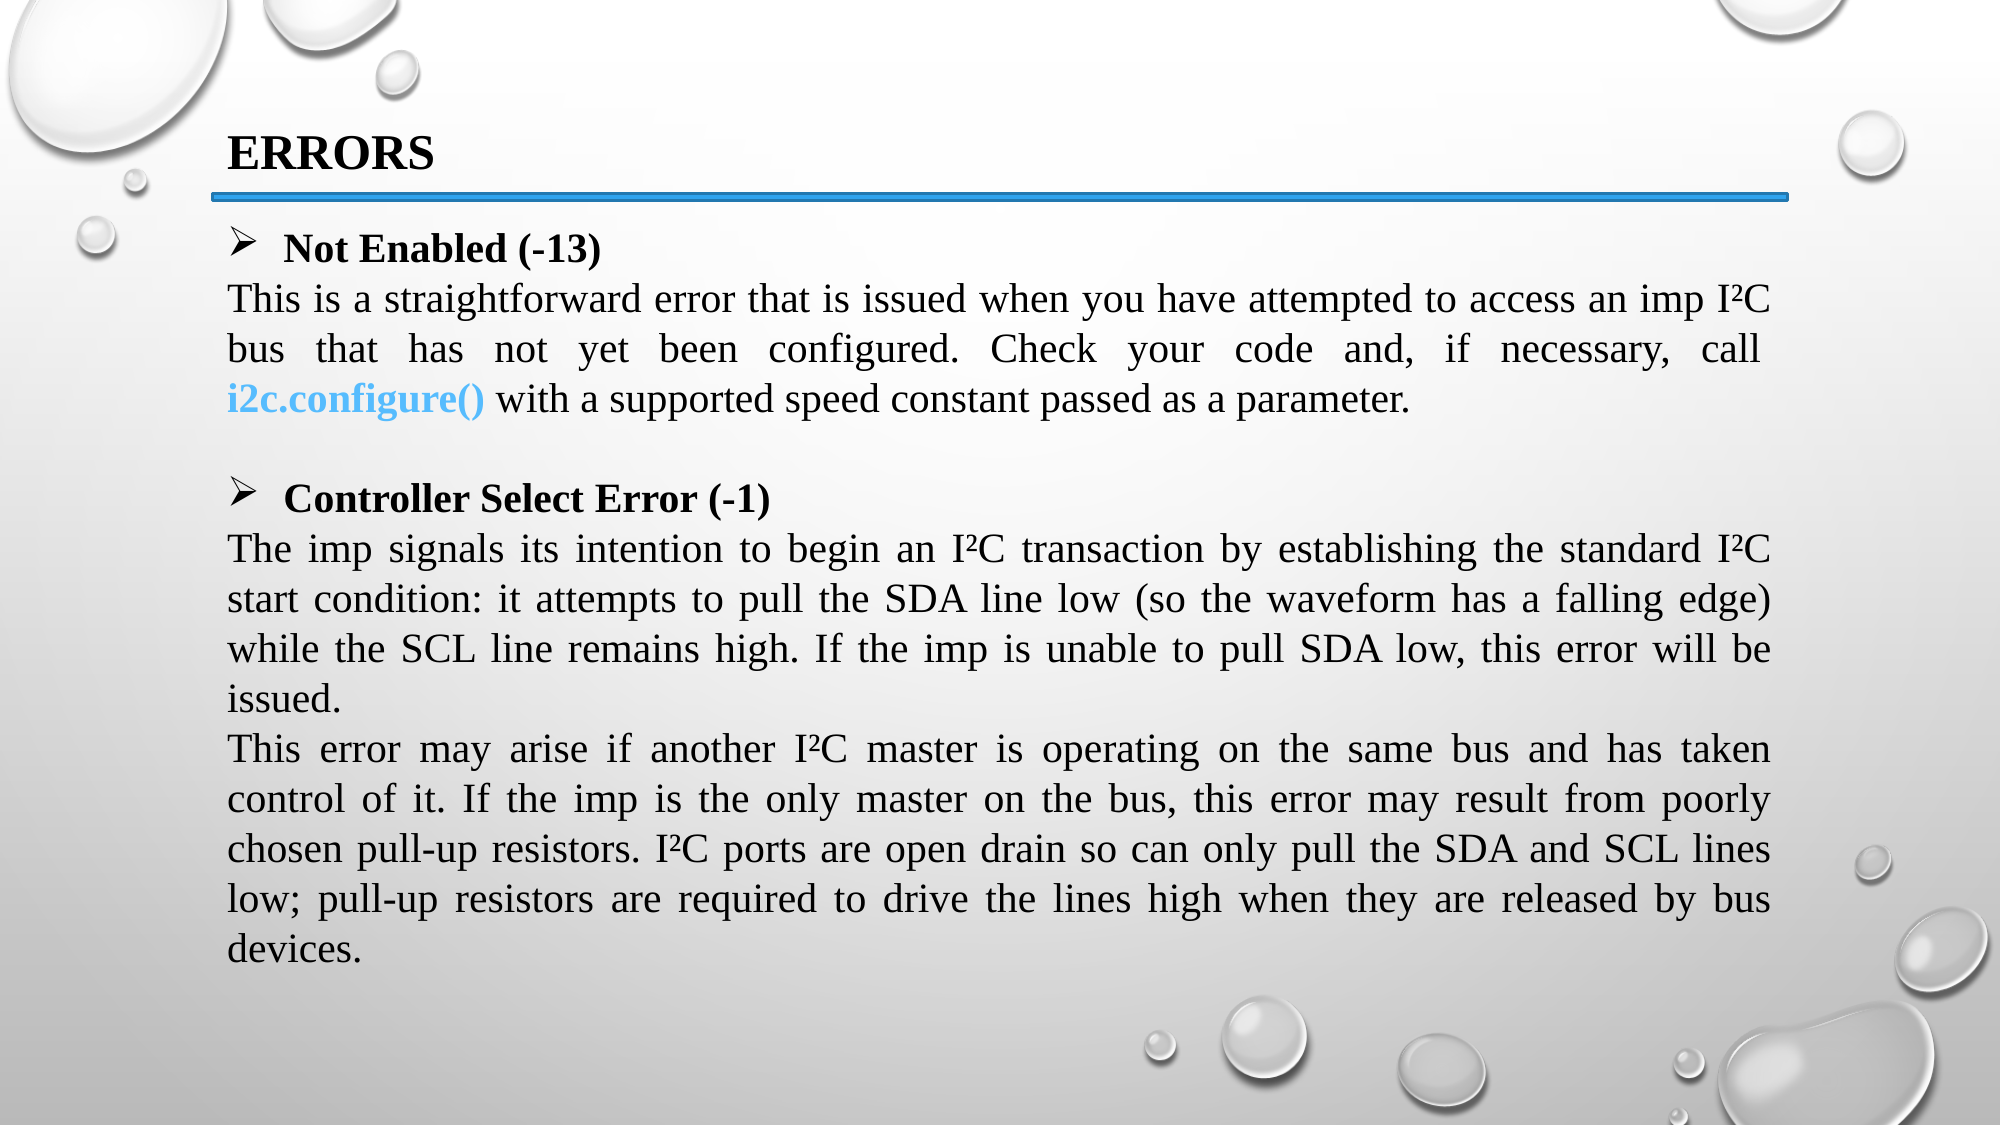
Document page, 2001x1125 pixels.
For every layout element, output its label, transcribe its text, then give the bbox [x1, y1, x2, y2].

text_box ERRORS [212, 112, 742, 187]
text_box Not Enabled (-13) This is a straightforward error that is issued when you have attempted to access an imp I²C bus that has not yet been configured. Check your code and, if necessary, call i2c.configure() with a supported speed constant passed as a parameter. Controller Select Error (-1) The imp signals its intention to begin an I²C transaction by establishing the standard I²C start condition: it attempts to pull the SDA line low (so the waveform has a falling edge) while the SCL line remains high. If the imp is unable to pull SDA low, this error will be issued. This error may arise if another I²C master is operating on the same bus and has taken control of it. If the imp is the only master on the bus, this error may result from poorly chosen pull-up resistors. I²C ports are open drain so can only pull the SDA and SCL lines low; pull-up resistors are required to drive the lines high when they are released by bus devices. [212, 213, 1788, 979]
picture [0, 0, 2000, 1125]
text_box [211, 192, 1789, 202]
